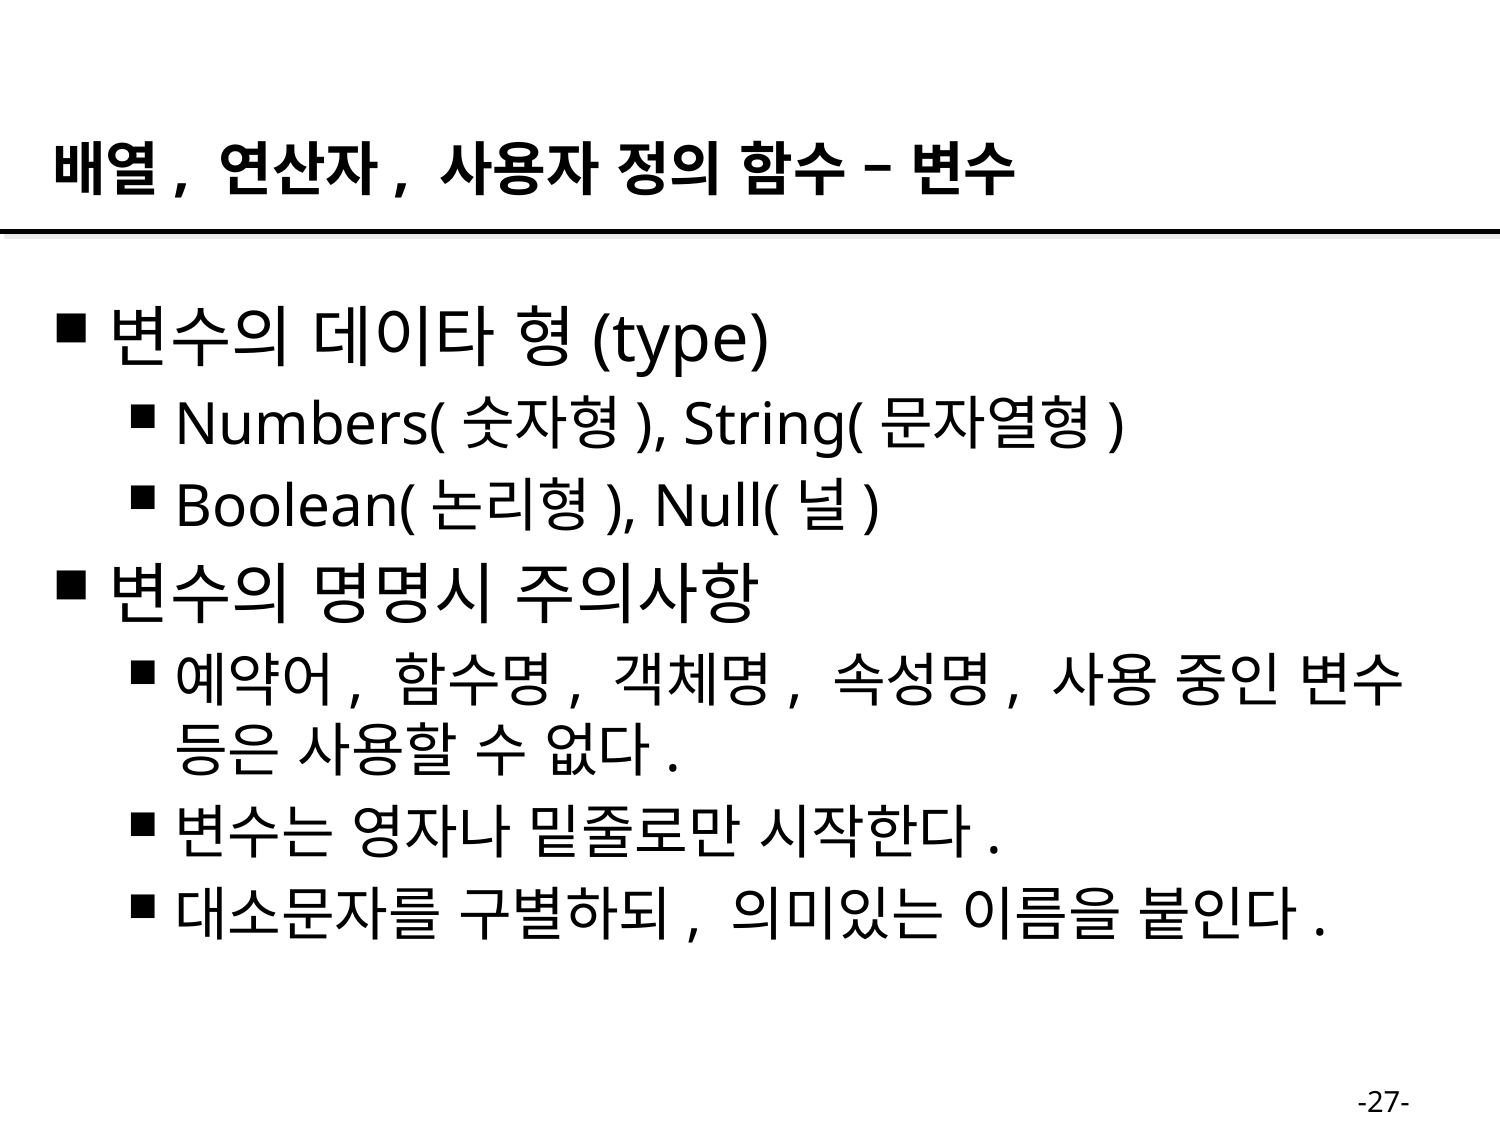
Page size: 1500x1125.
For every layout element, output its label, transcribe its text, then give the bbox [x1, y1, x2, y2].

text_box 배열, 연산자, 사용자 정의 함수 – 변수 [37, 125, 1416, 210]
list 변수의 데이타 형(type) Numbers(숫자형), String(문자열형) Boolean(논리형), Null(널) 변수의 명명시 주의사항 예약어, 함수명, 객체명, 속성명, 사용 중인 변수 등은 사용할 수 없다. 변수는 영자나 밑줄로만 시작한다. 대소문자를 구별하되, 의미있는 이름을 붙인다. [37, 287, 1425, 1000]
slide_number -27- [1074, 1075, 1425, 1125]
